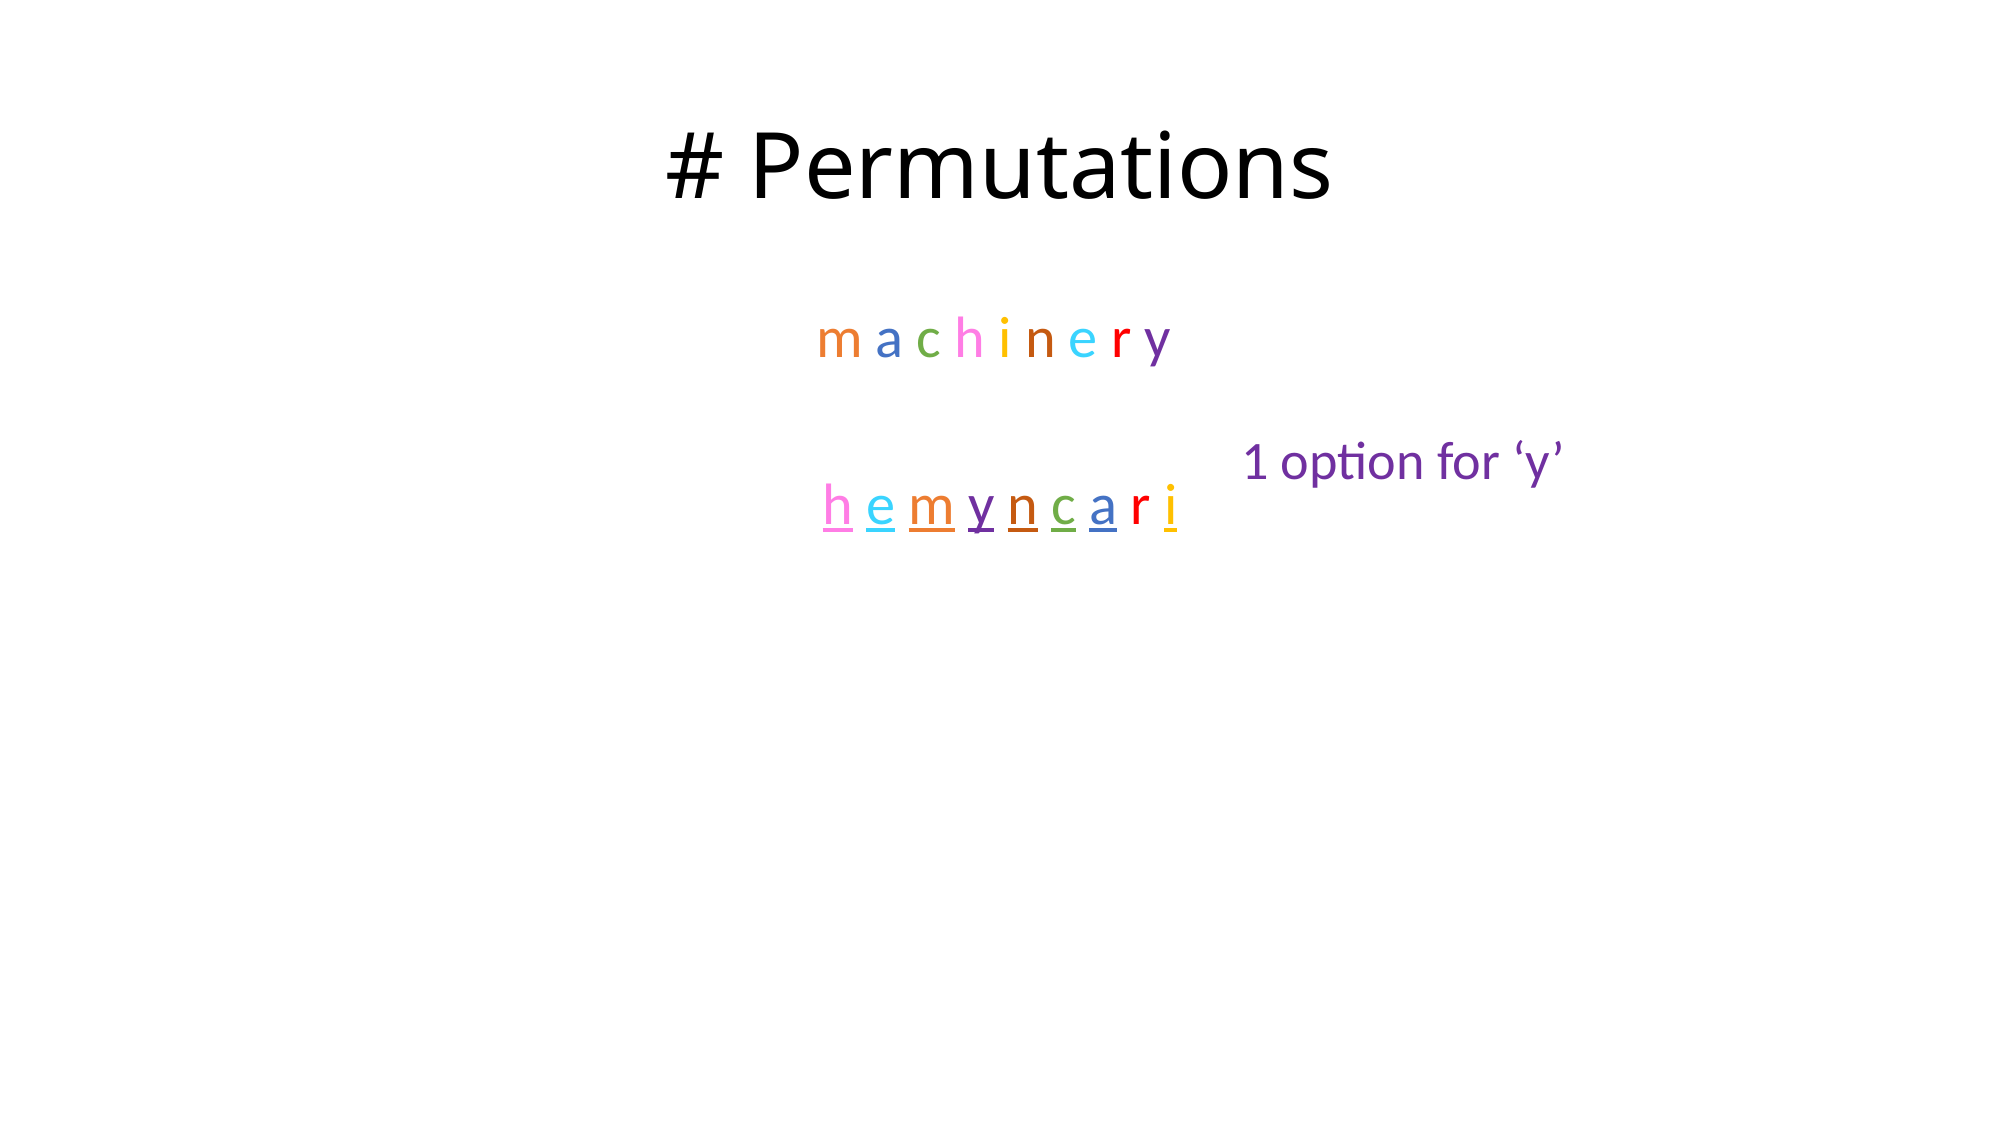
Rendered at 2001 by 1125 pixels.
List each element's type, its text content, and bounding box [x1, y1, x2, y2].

text_box 1 option for ‘y’ [1226, 417, 1741, 498]
list m a c h i n e r y h e m y n c a r i [137, 299, 1863, 1014]
title # Permutations [137, 59, 1863, 278]
